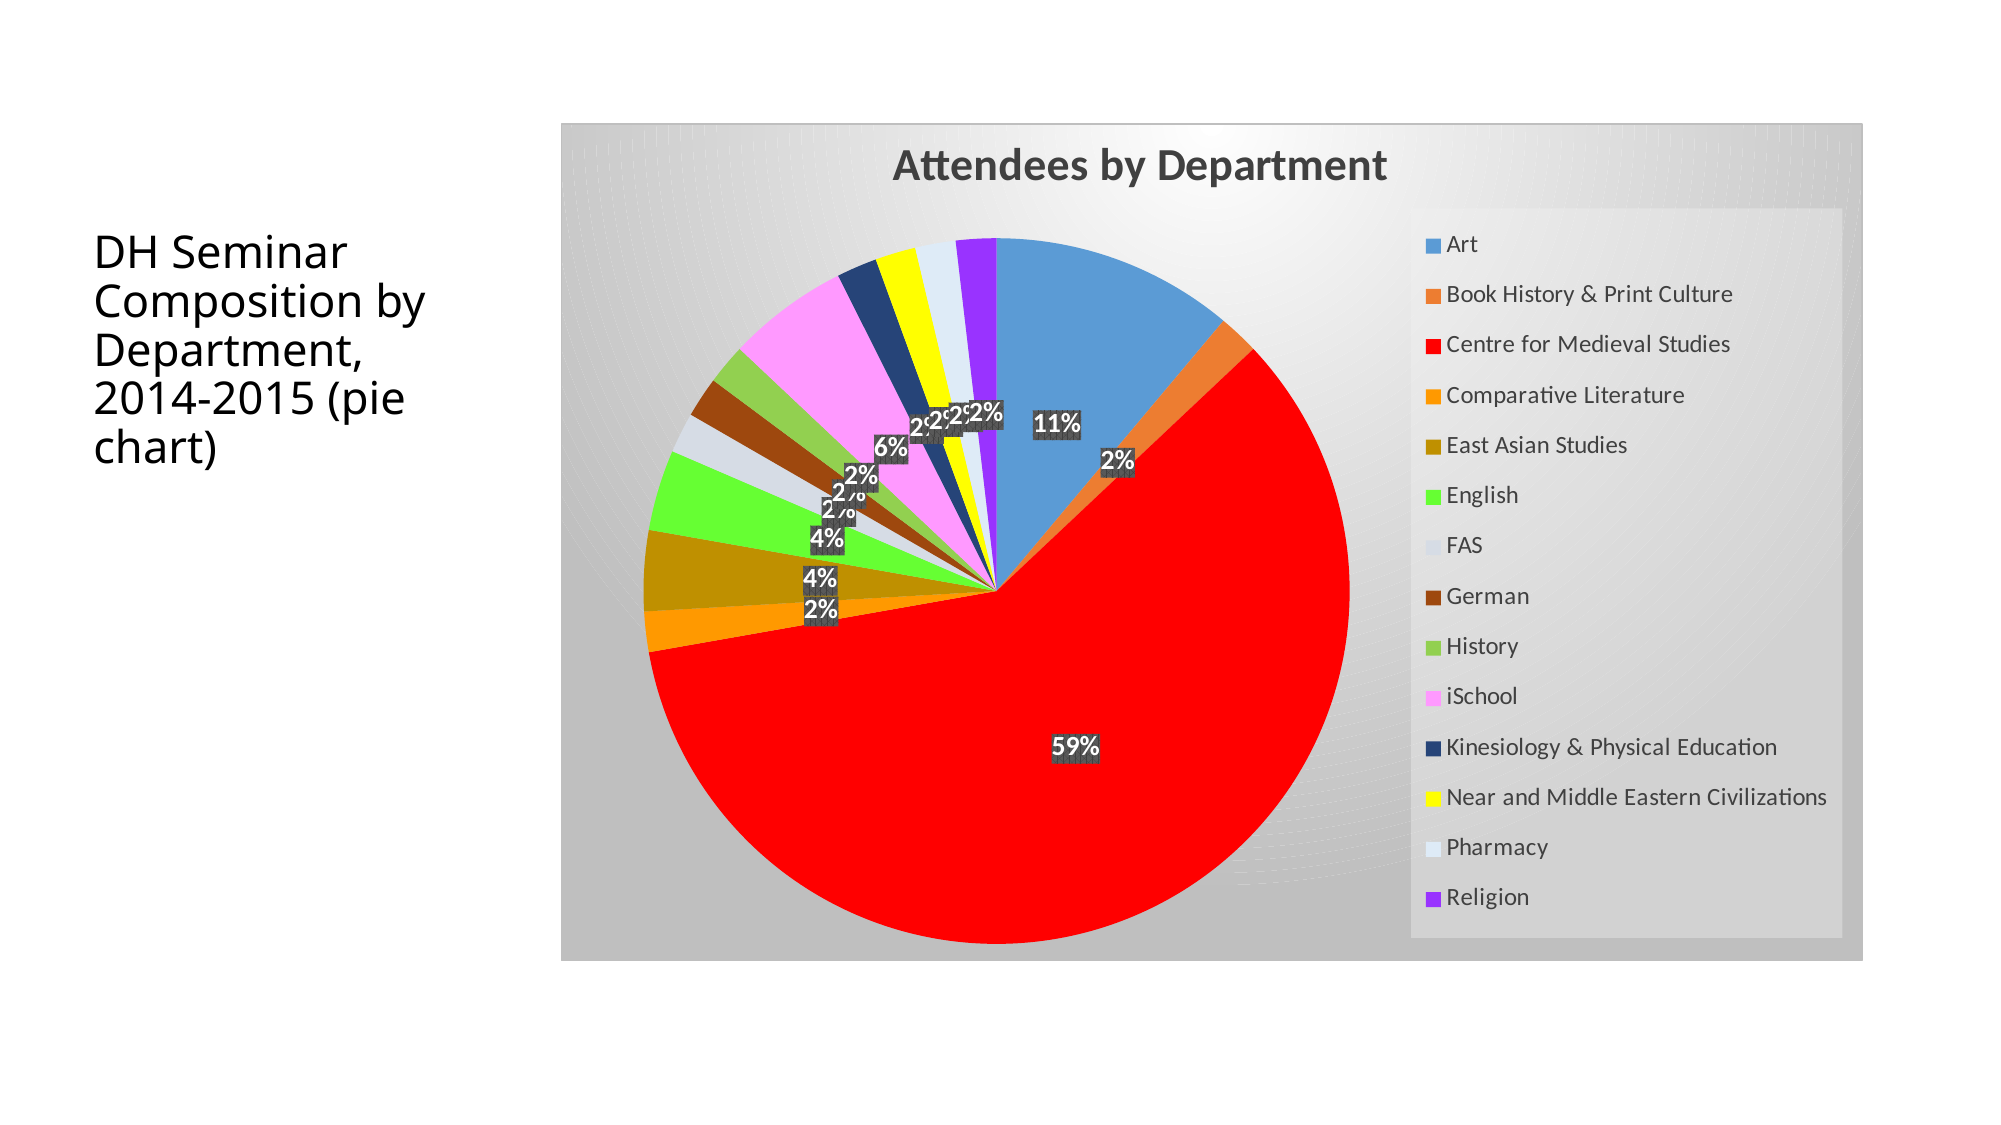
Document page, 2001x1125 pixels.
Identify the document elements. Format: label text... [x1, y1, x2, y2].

chart [560, 123, 1863, 962]
title DH Seminar Composition by Department, 2014-2015 (pie chart) [78, 218, 502, 482]
